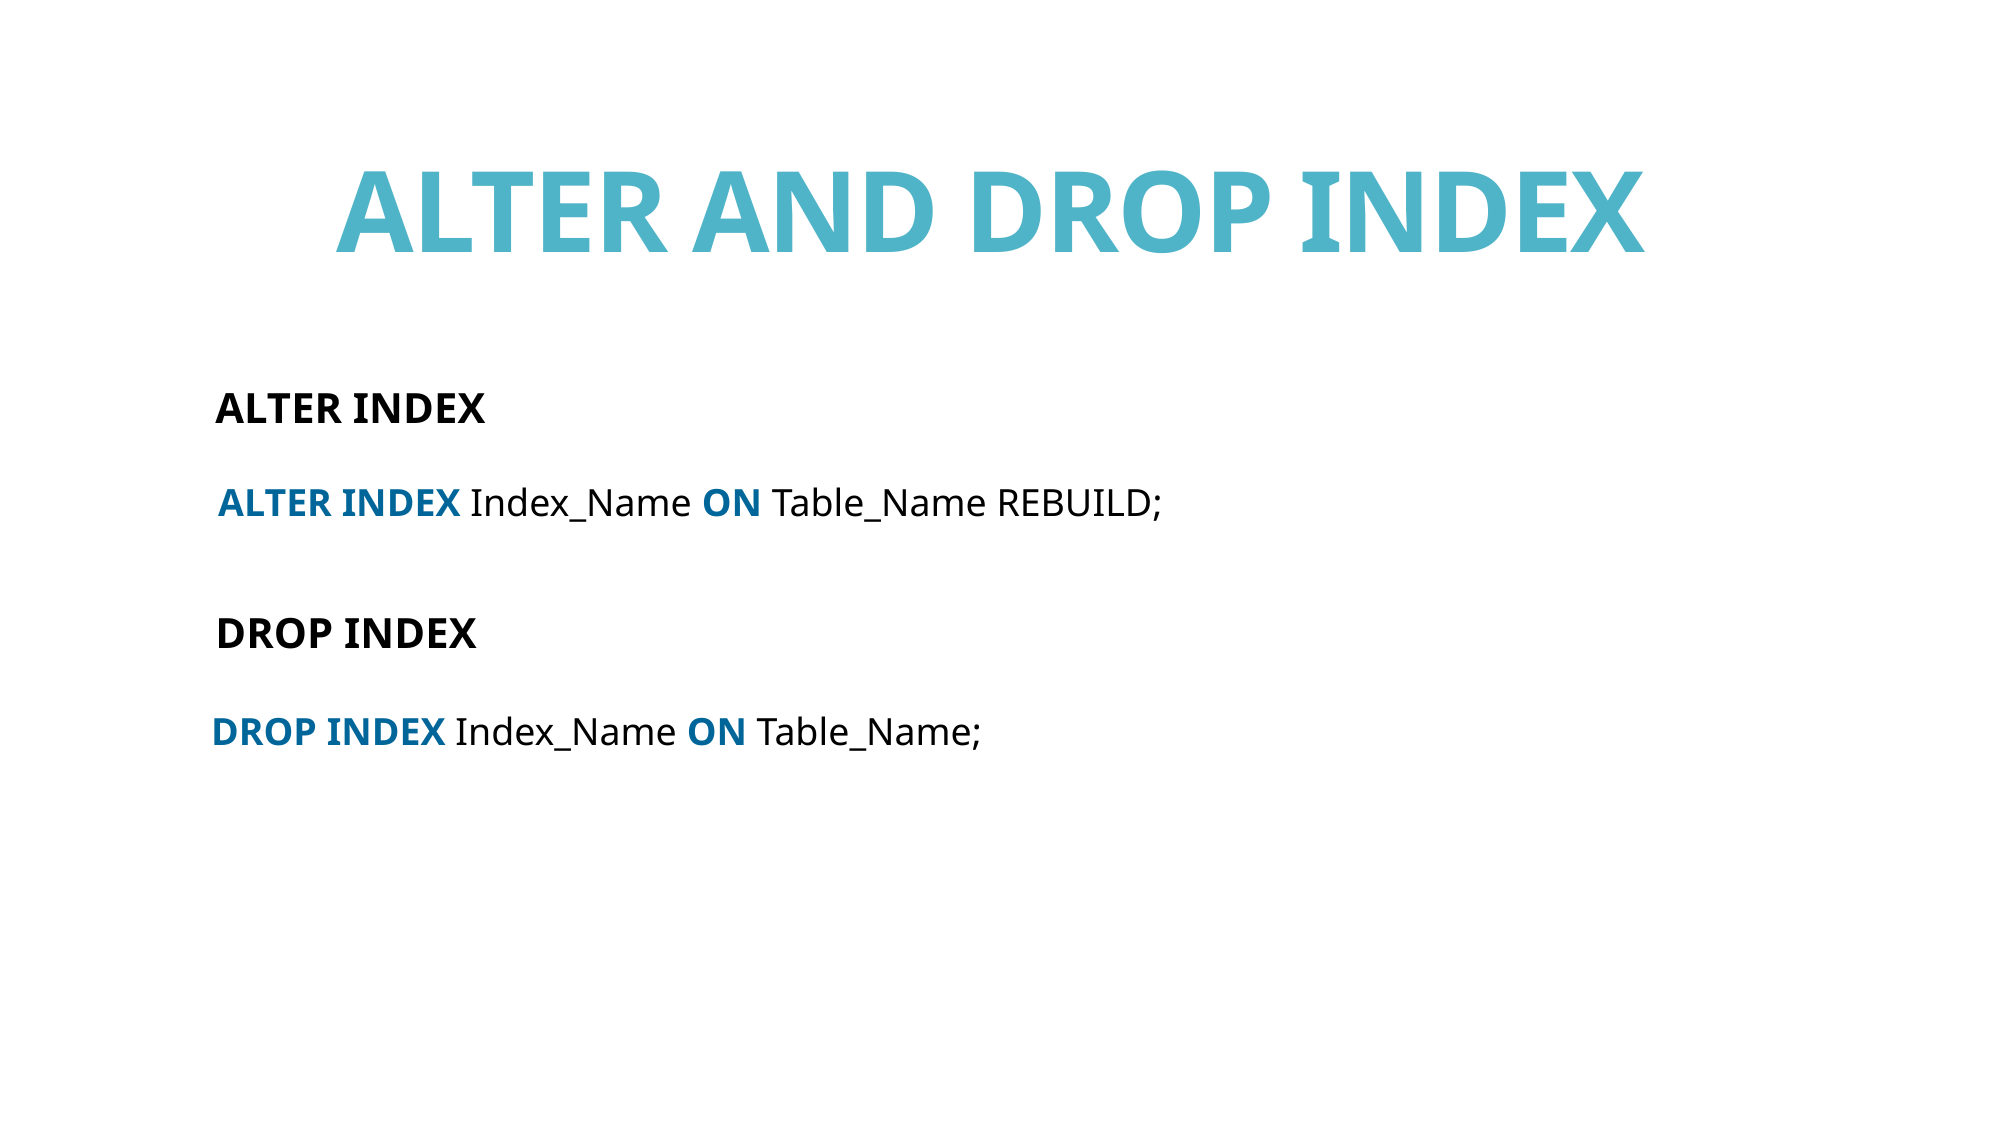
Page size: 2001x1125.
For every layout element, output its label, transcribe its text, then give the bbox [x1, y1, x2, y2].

title ALTER AND DROP INDEX [107, 81, 1875, 354]
text_box DROP INDEX Index_Name ON Table_Name; [196, 700, 1007, 761]
text_box DROP INDEX [200, 599, 779, 665]
text_box ALTER INDEX Index_Name ON Table_Name REBUILD; [203, 471, 1178, 531]
text_box ALTER INDEX [200, 374, 779, 440]
